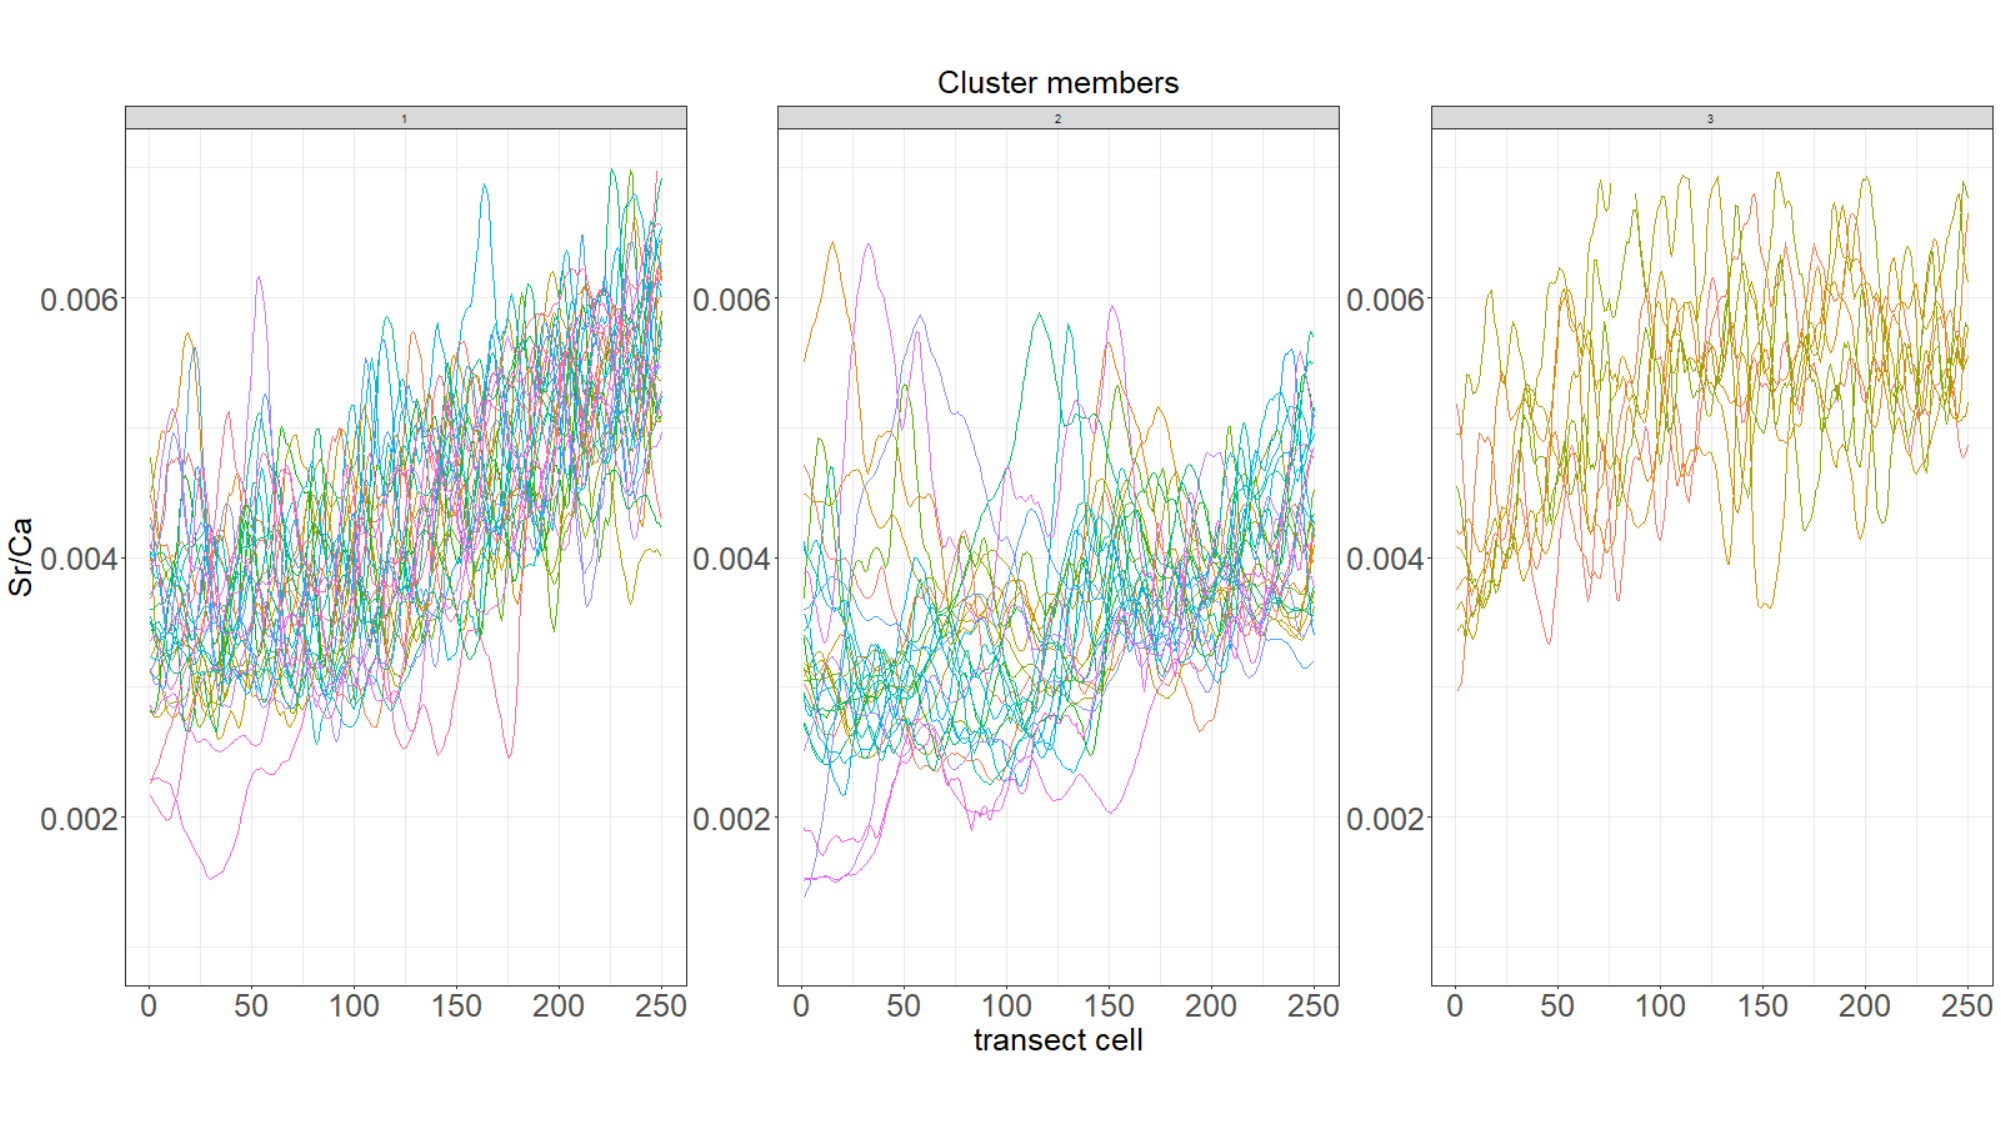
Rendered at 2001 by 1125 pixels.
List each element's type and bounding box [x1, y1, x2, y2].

picture [0, 62, 2000, 1063]
